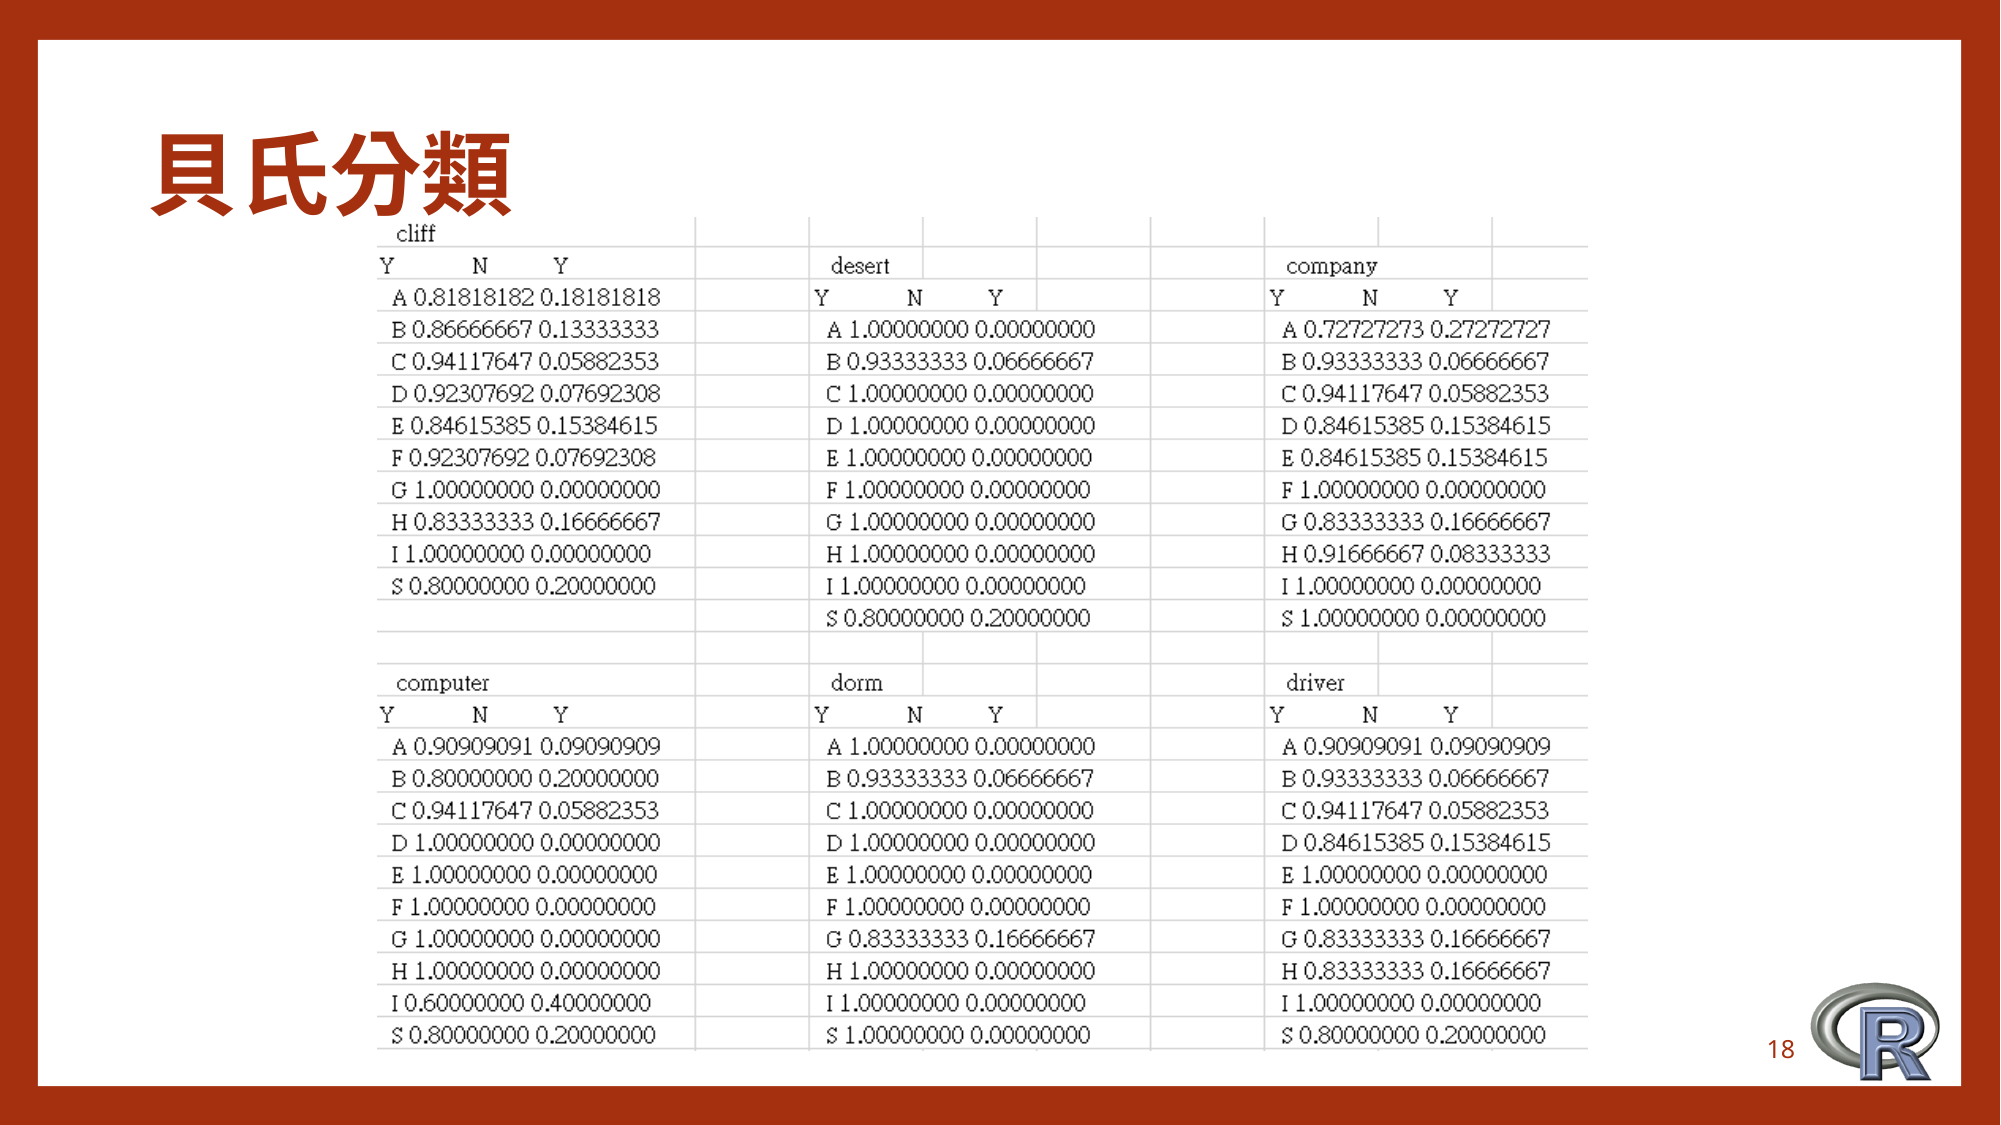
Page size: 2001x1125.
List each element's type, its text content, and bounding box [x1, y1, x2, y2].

picture [1810, 982, 1940, 1082]
title 貝氏分類 [131, 67, 1752, 290]
picture [377, 216, 1588, 1052]
slide_number 18 [1530, 1020, 1804, 1081]
